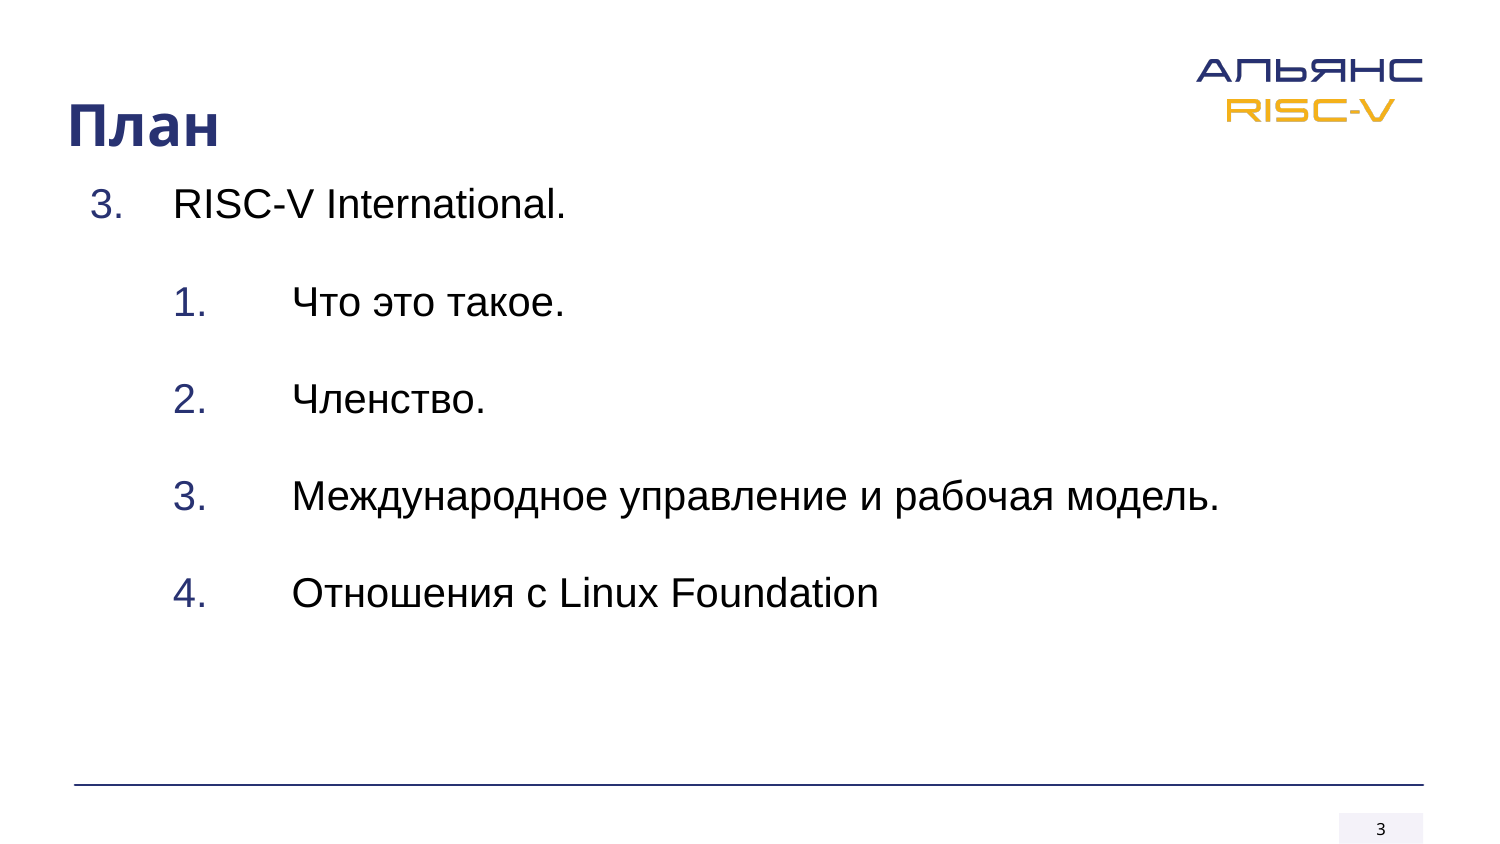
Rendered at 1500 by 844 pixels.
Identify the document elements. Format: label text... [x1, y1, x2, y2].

list RISC-V International. Что это такое. Членство. Международное управление и рабочая модель. Отношения с Linux Foundation [74, 154, 1424, 767]
picture [1196, 59, 1423, 122]
title План [51, 72, 1196, 126]
